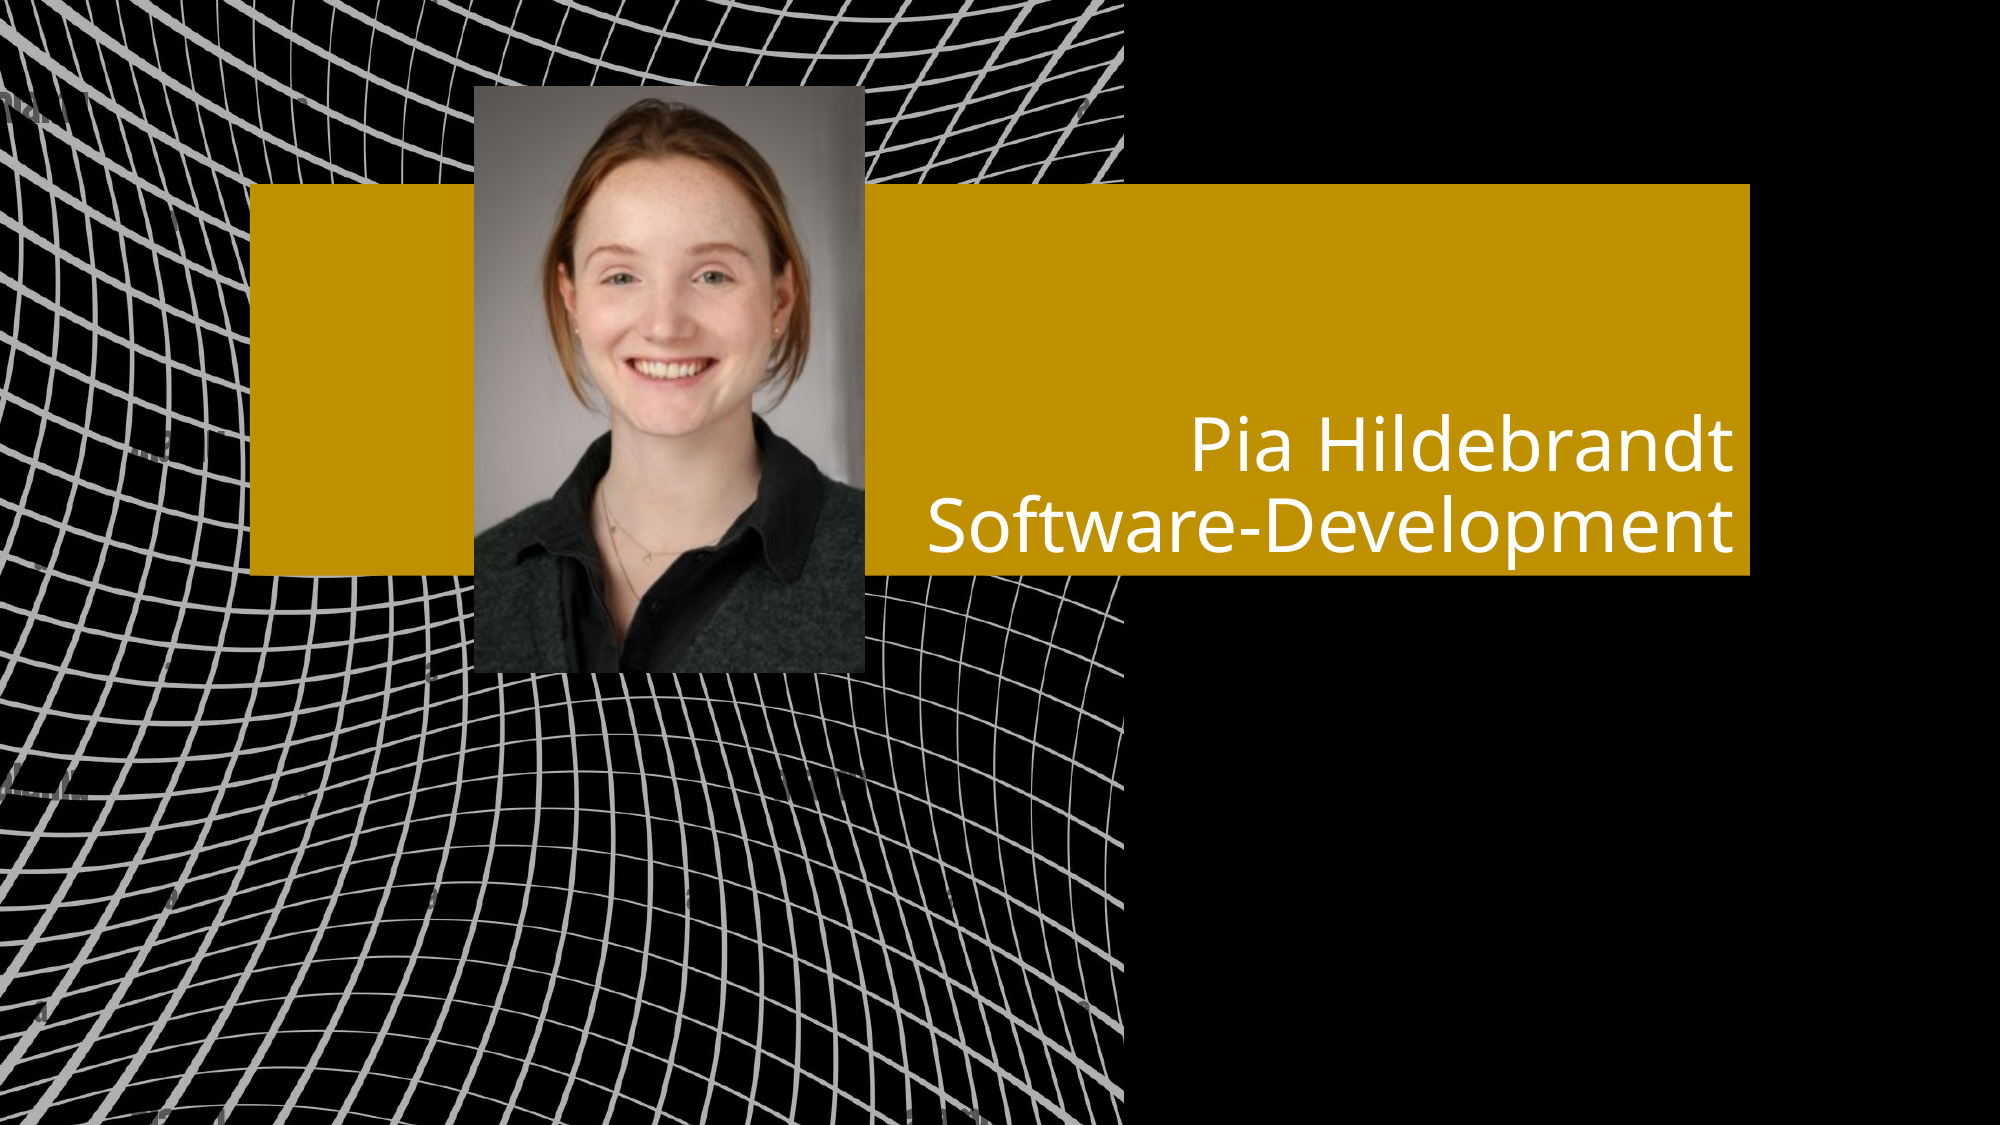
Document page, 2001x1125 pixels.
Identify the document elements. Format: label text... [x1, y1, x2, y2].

picture [0, 0, 1124, 1125]
title Pia Hildebrandt Software-Development [1124, 184, 1750, 576]
